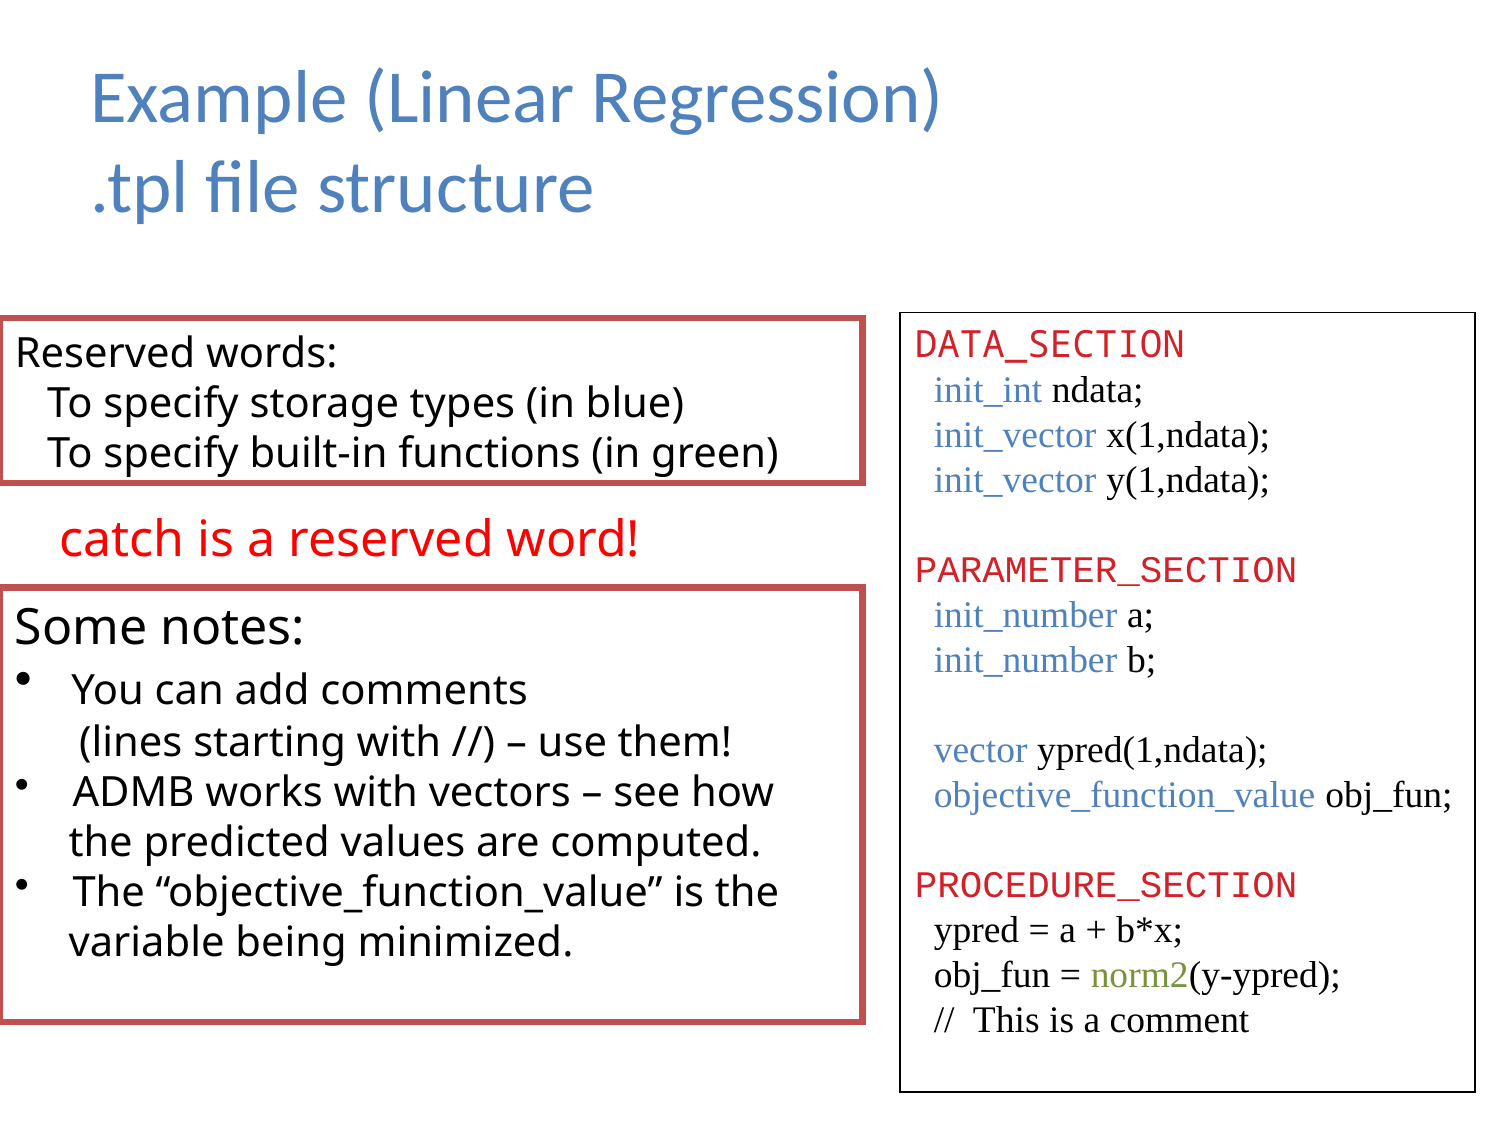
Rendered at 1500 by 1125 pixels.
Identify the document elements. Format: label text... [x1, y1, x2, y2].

text_box DATA_SECTION init_int ndata; init_vector x(1,ndata); init_vector y(1,ndata); PARAMETER_SECTION init_number a; init_number b; vector ypred(1,ndata); objective_function_value obj_fun; PROCEDURE_SECTION ypred = a + b*x; obj_fun = norm2(y-ypred); // This is a comment [900, 312, 1475, 1093]
text_box Some notes: You can add comments (lines starting with //) – use them! ADMB works with vectors – see how the predicted values are computed. The “objective_function_value” is the variable being minimized. [0, 587, 863, 1023]
text_box Example (Linear Regression) .tpl file structure [74, 30, 1425, 245]
text_box Reserved words: To specify storage types (in blue) To specify built-in functions (in green) [0, 317, 863, 483]
text_box catch is a reserved word! [45, 499, 656, 574]
